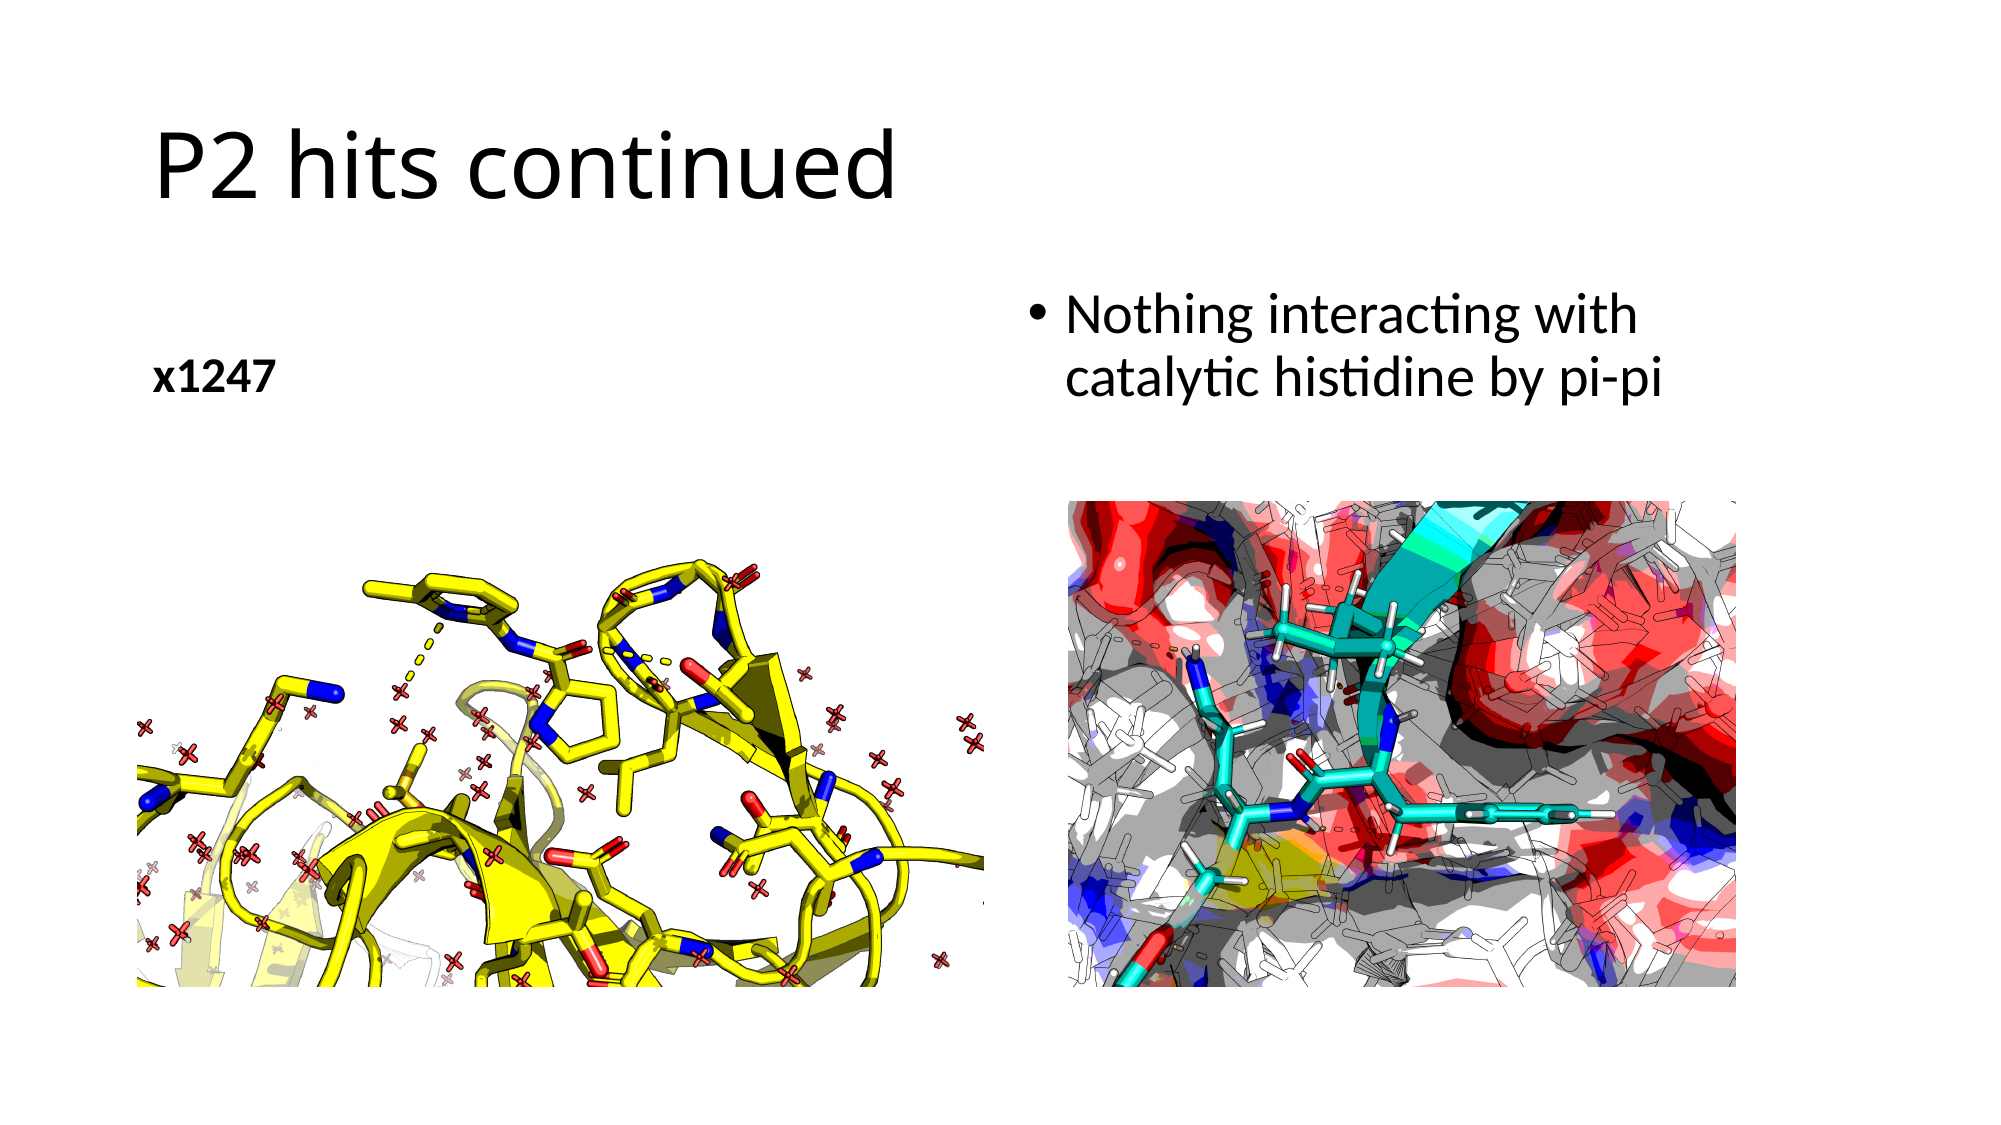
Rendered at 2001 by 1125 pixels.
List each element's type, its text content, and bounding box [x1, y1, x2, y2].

picture [1068, 501, 1736, 987]
list x1247 [137, 275, 984, 411]
title P2 hits continued [137, 59, 1863, 278]
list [137, 439, 984, 987]
list Nothing interacting with catalytic histidine by pi-pi [1012, 275, 1863, 1016]
